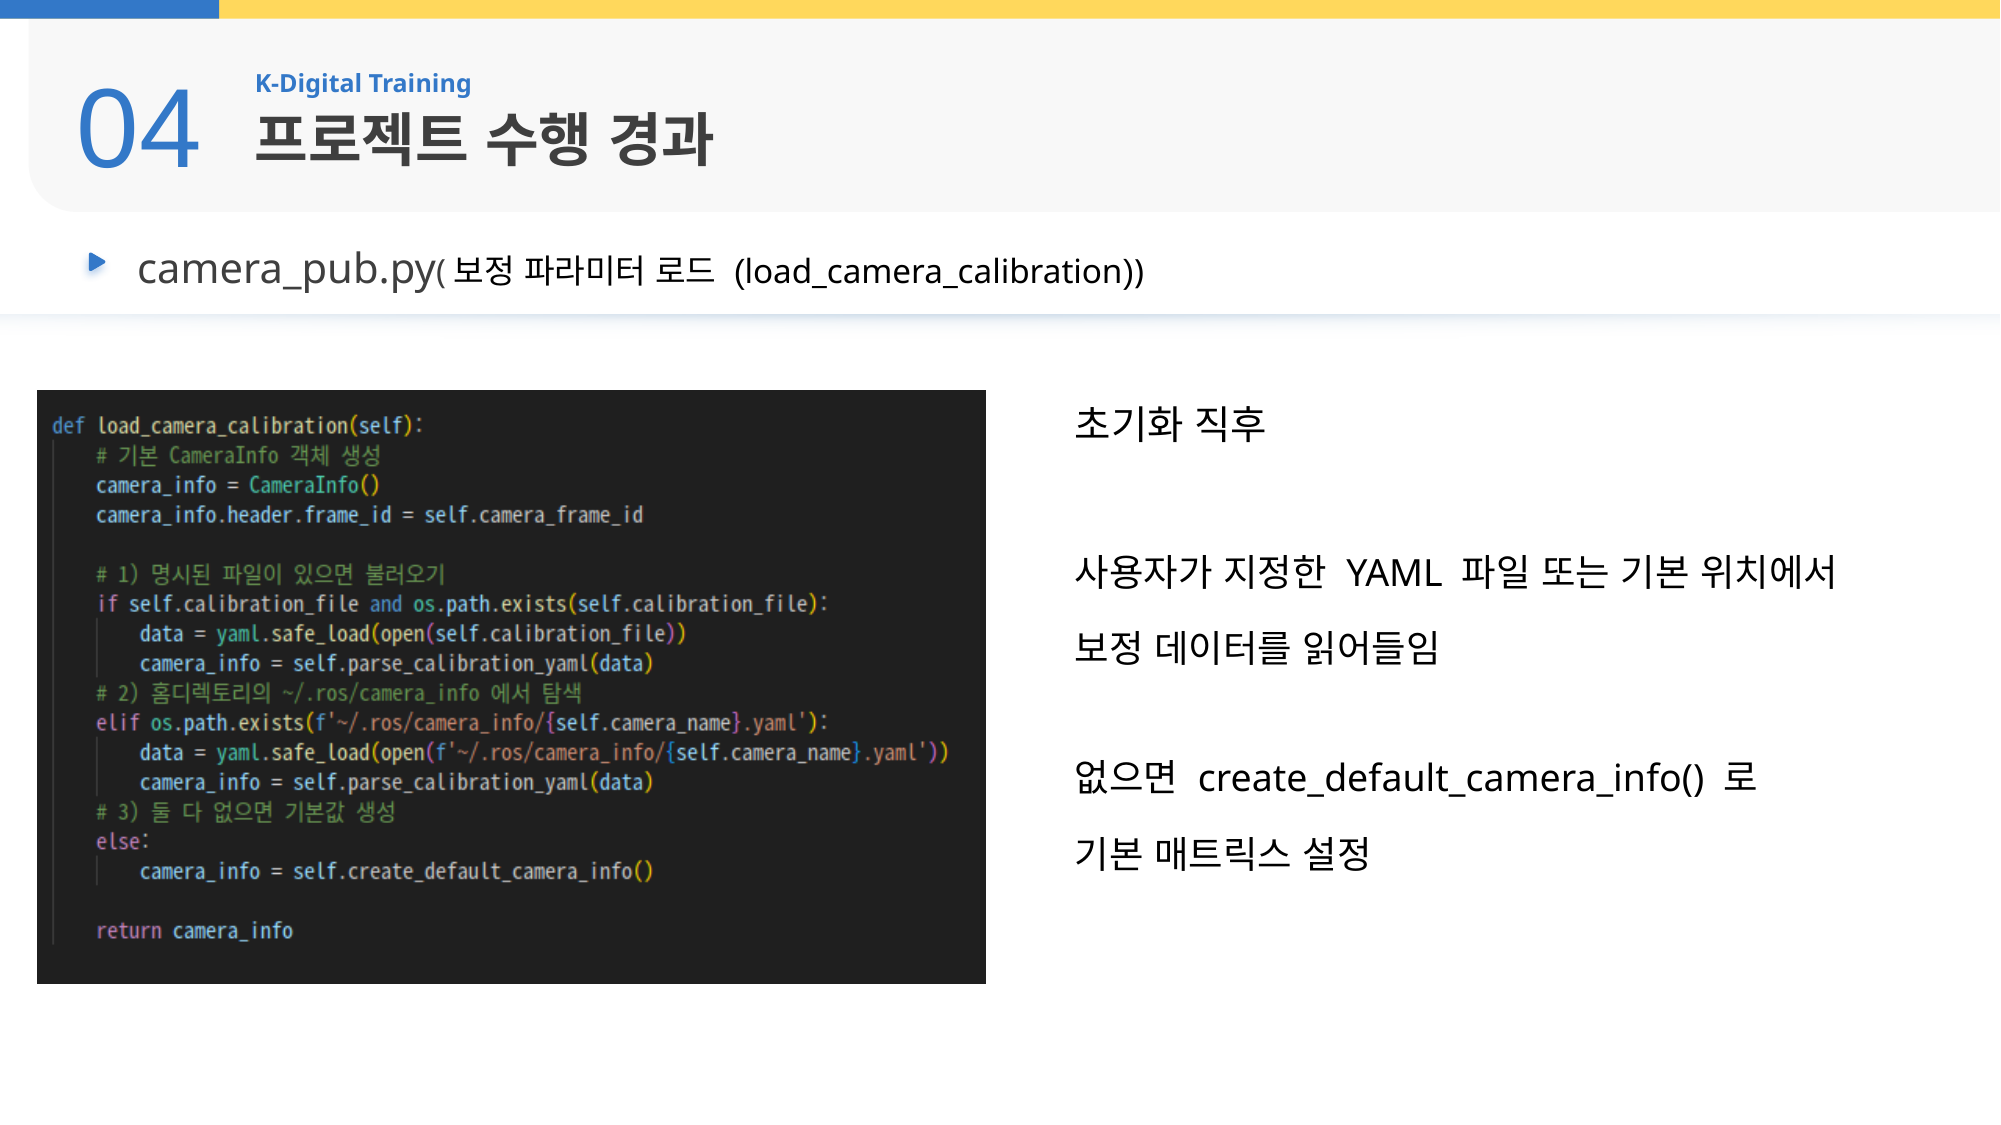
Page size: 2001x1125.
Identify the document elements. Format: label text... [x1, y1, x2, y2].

text_box [28, 19, 2000, 212]
picture [37, 389, 987, 985]
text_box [61, 54, 1038, 192]
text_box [88, 234, 1816, 301]
text_box [0, 0, 220, 19]
picture [0, 314, 2000, 354]
text_box [220, 0, 2000, 19]
text_box 초기화 직후 사용자가 지정한 YAML 파일 또는 기본 위치에서 보정 데이터를 읽어들임 없으면 create_default_camera_info() 로 기본 매트릭스 설정 [1059, 384, 1934, 960]
